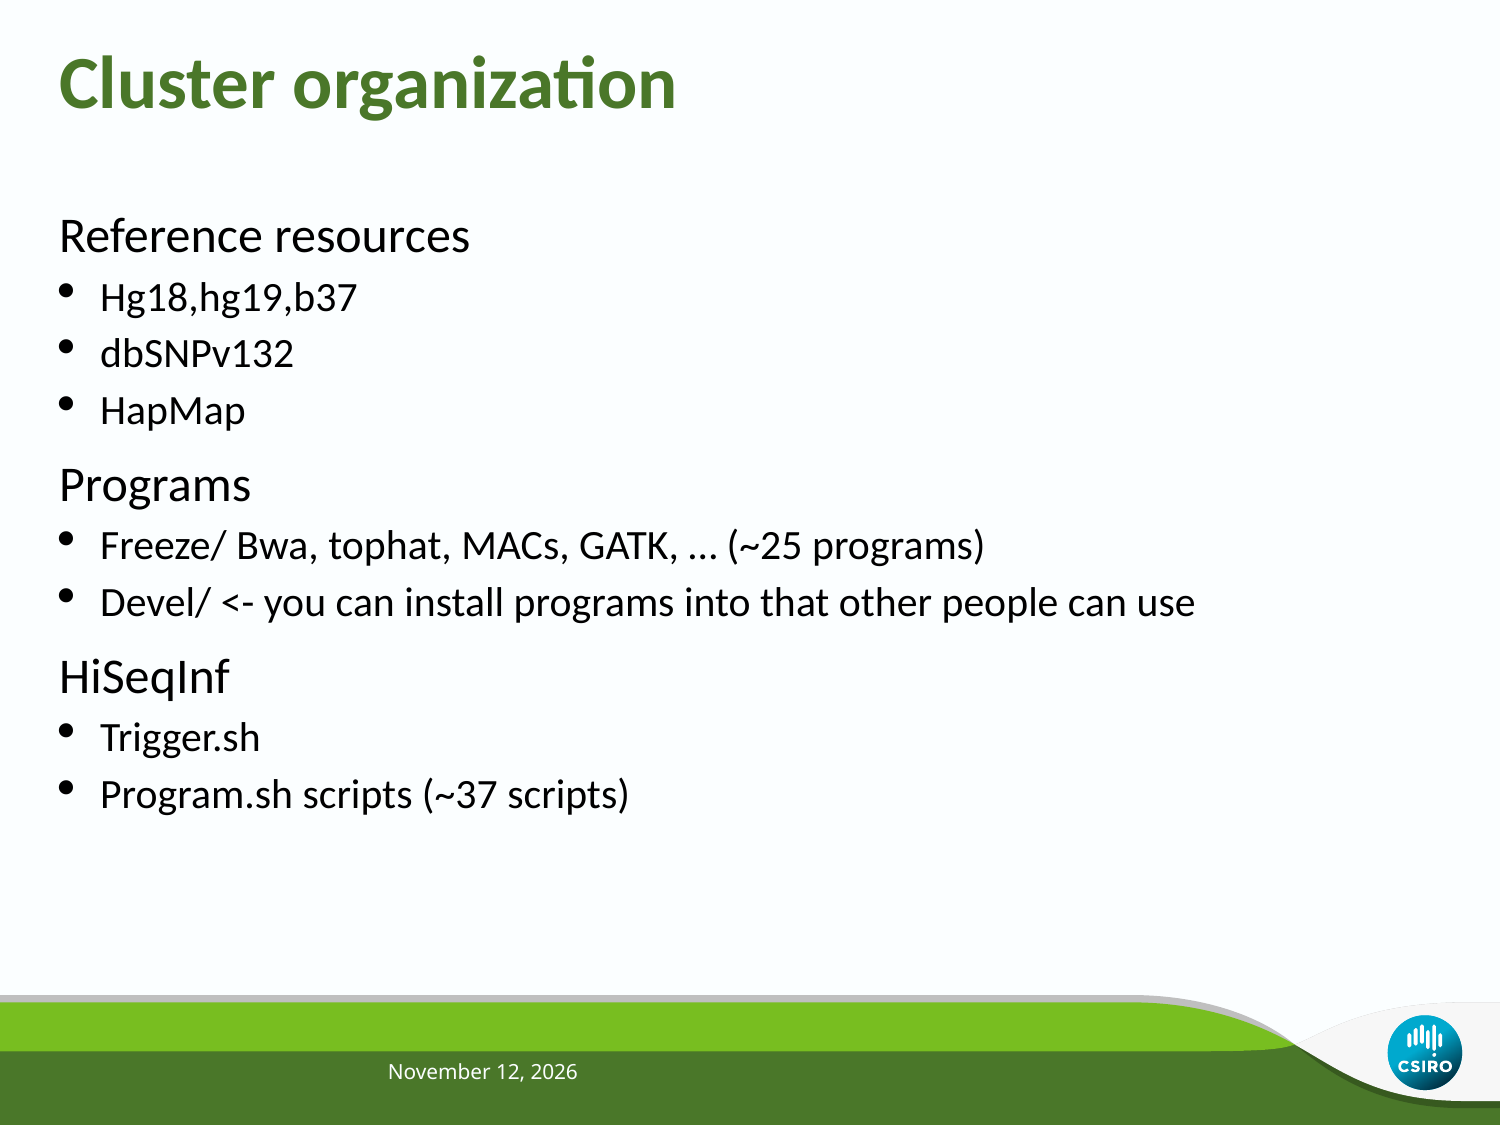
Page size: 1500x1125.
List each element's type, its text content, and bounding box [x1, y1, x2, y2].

list Reference resources Hg18,hg19,b37 dbSNPv132 HapMap Programs Freeze/ Bwa, tophat, MACs, GATK, … (~25 programs) Devel/ <- you can install programs into that other people can use HiSeqInf Trigger.sh Program.sh scripts (~37 scripts) [58, 209, 1448, 958]
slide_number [372, 1042, 657, 1103]
title Cluster organization [58, 44, 1448, 186]
